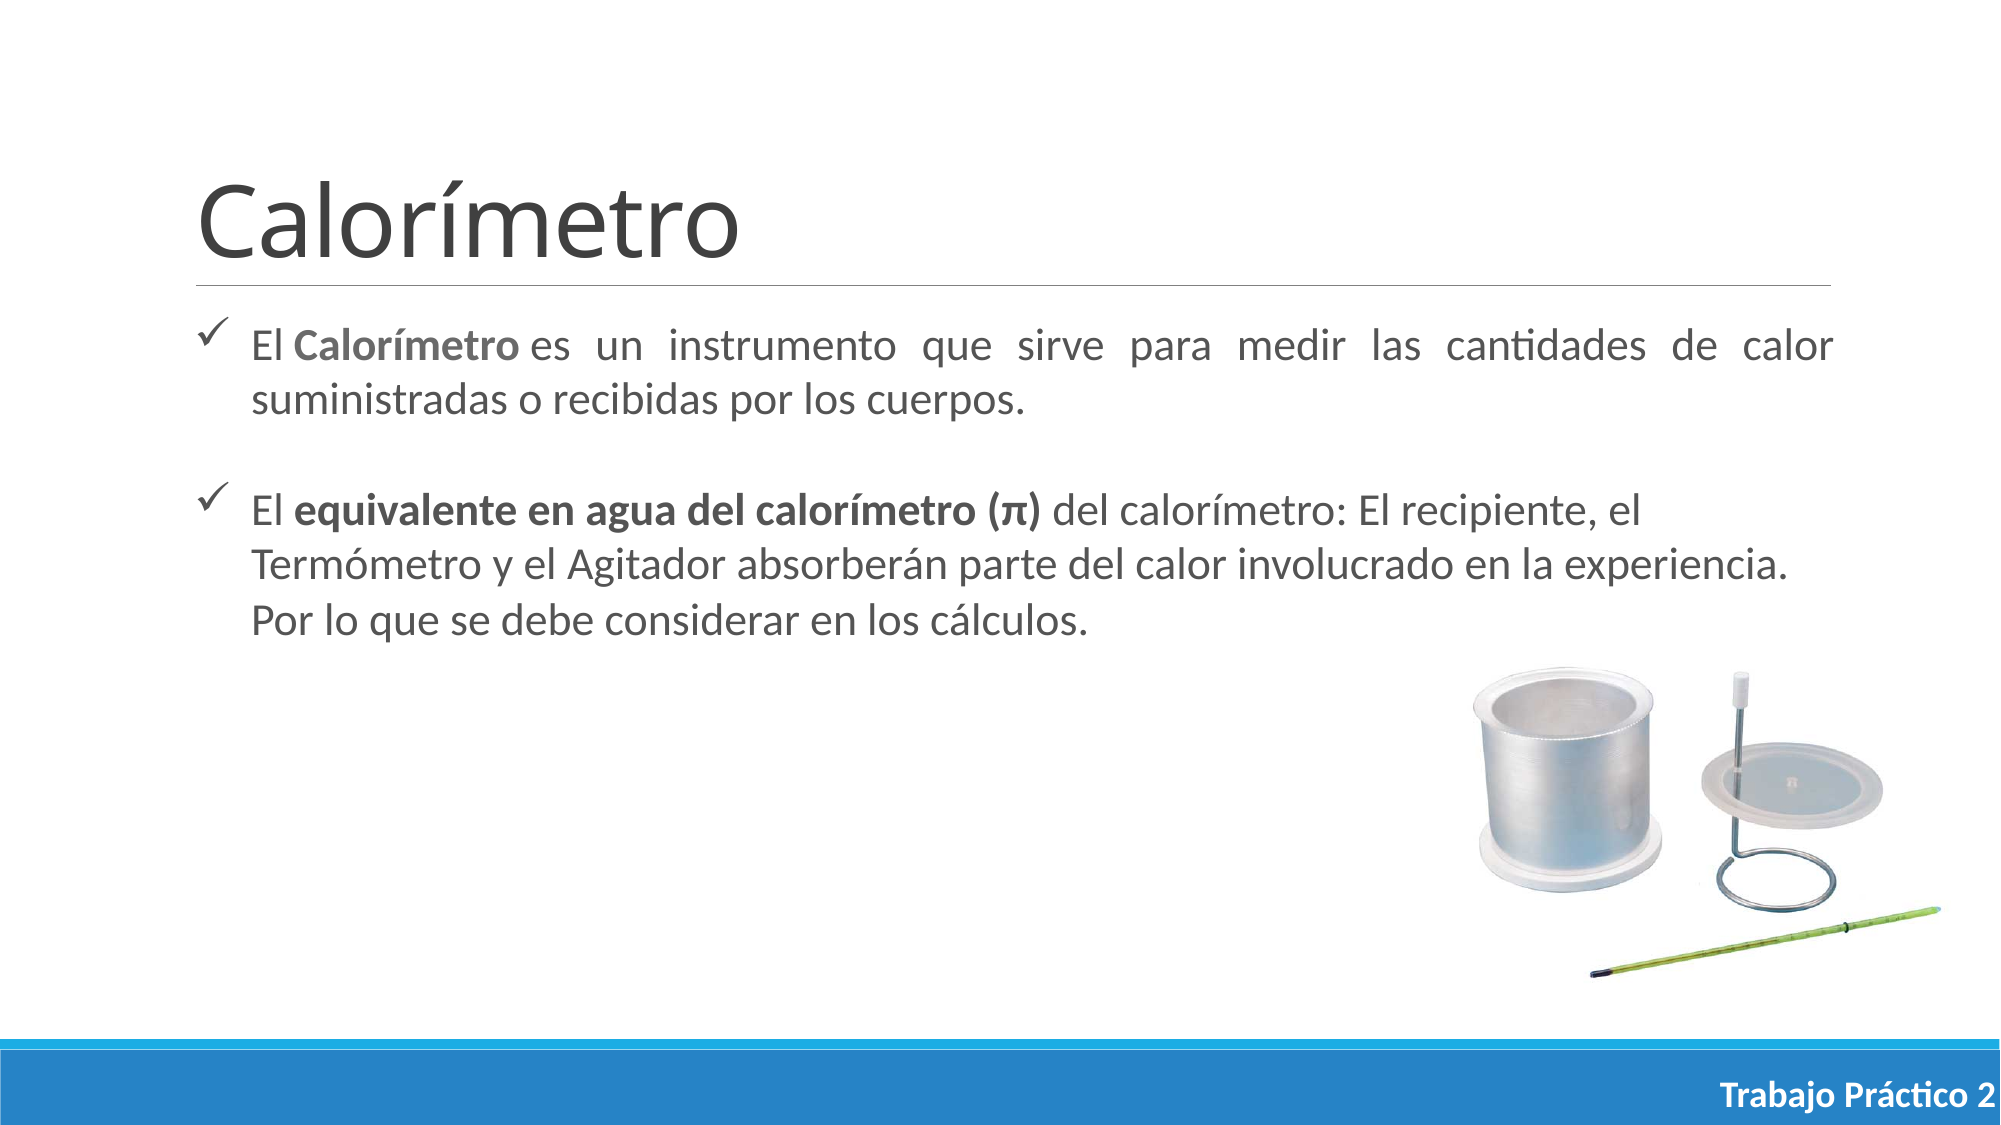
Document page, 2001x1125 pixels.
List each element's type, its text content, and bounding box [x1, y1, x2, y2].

text_box El Calorímetro es un instrumento que sirve para medir las cantidades de calor suministradas o recibidas por los cuerpos. El equivalente en agua del calorímetro (π) del calorímetro: El recipiente, el Termómetro y el Agitador absorberán parte del calor involucrado en la experiencia. Por lo que se debe considerar en los cálculos. [180, 306, 1851, 707]
title Calorímetro [180, 47, 1830, 285]
text_box Trabajo Práctico 2 [1705, 1062, 2000, 1122]
picture [1386, 604, 2000, 1030]
